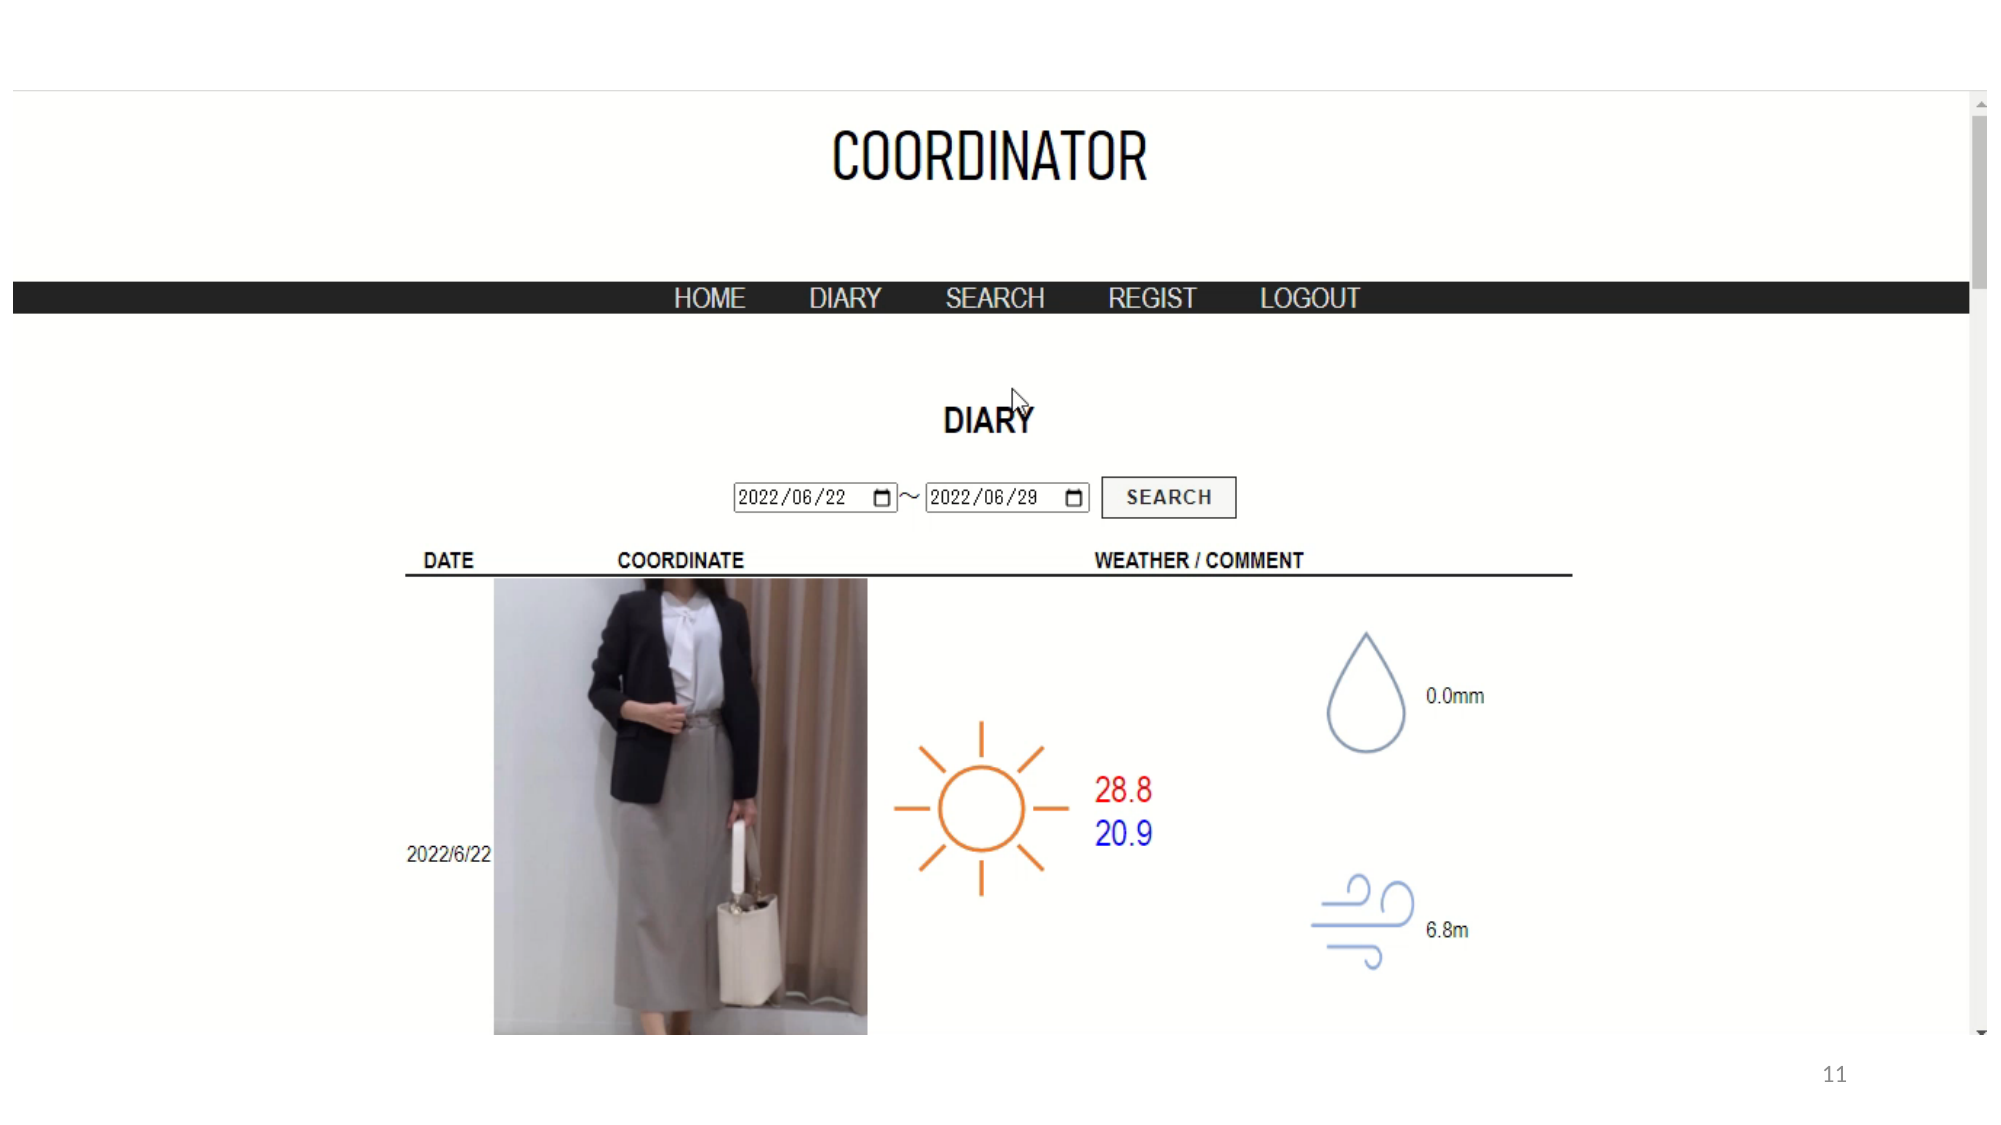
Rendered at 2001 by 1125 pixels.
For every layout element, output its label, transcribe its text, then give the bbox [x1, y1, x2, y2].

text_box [12, 89, 1988, 1035]
slide_number 11 [1412, 1042, 1863, 1103]
